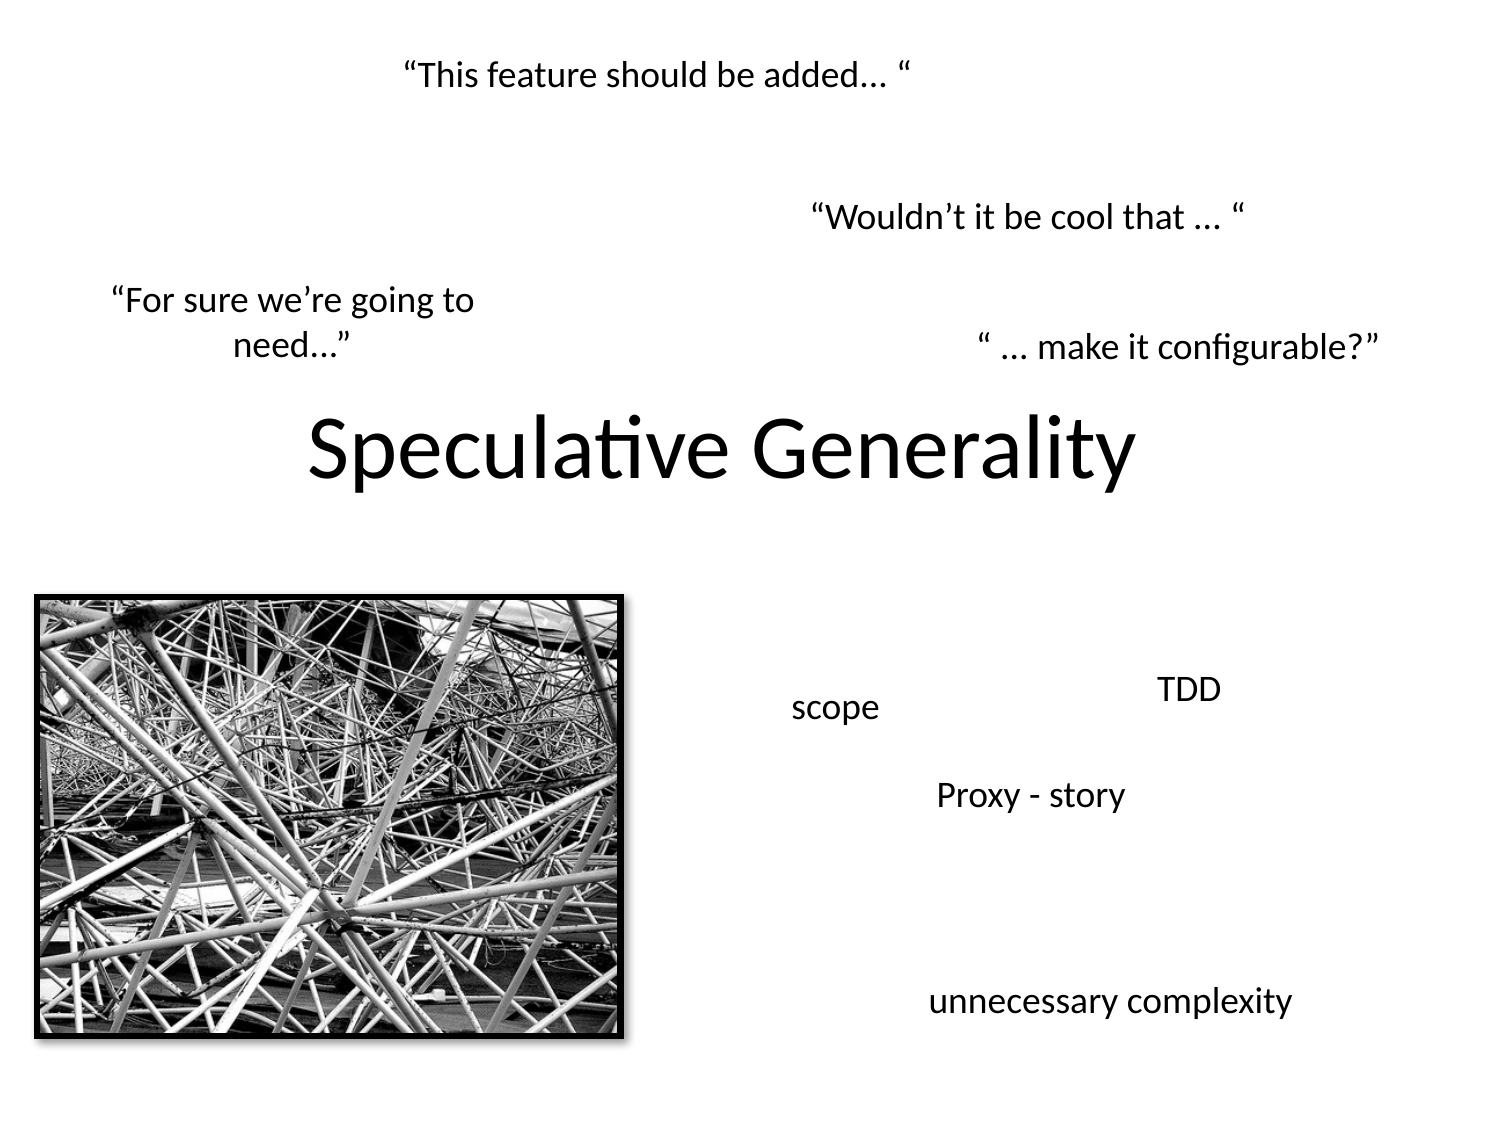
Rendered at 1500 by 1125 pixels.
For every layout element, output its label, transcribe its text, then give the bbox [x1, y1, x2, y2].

text_box Proxy - story [872, 762, 1190, 905]
text_box “ ... make it configurable?” [856, 314, 1500, 445]
text_box “This feature should be added... “ [346, 42, 968, 173]
picture [39, 599, 618, 1034]
text_box unnecessary complexity [799, 968, 1422, 1099]
text_box “For sure we’re going to need...” [41, 267, 543, 397]
title Speculative Generality [47, 379, 1398, 567]
text_box scope [634, 674, 1147, 805]
text_box “Wouldn’t it be cool that ... “ [717, 184, 1339, 315]
text_box TDD [878, 656, 1500, 787]
